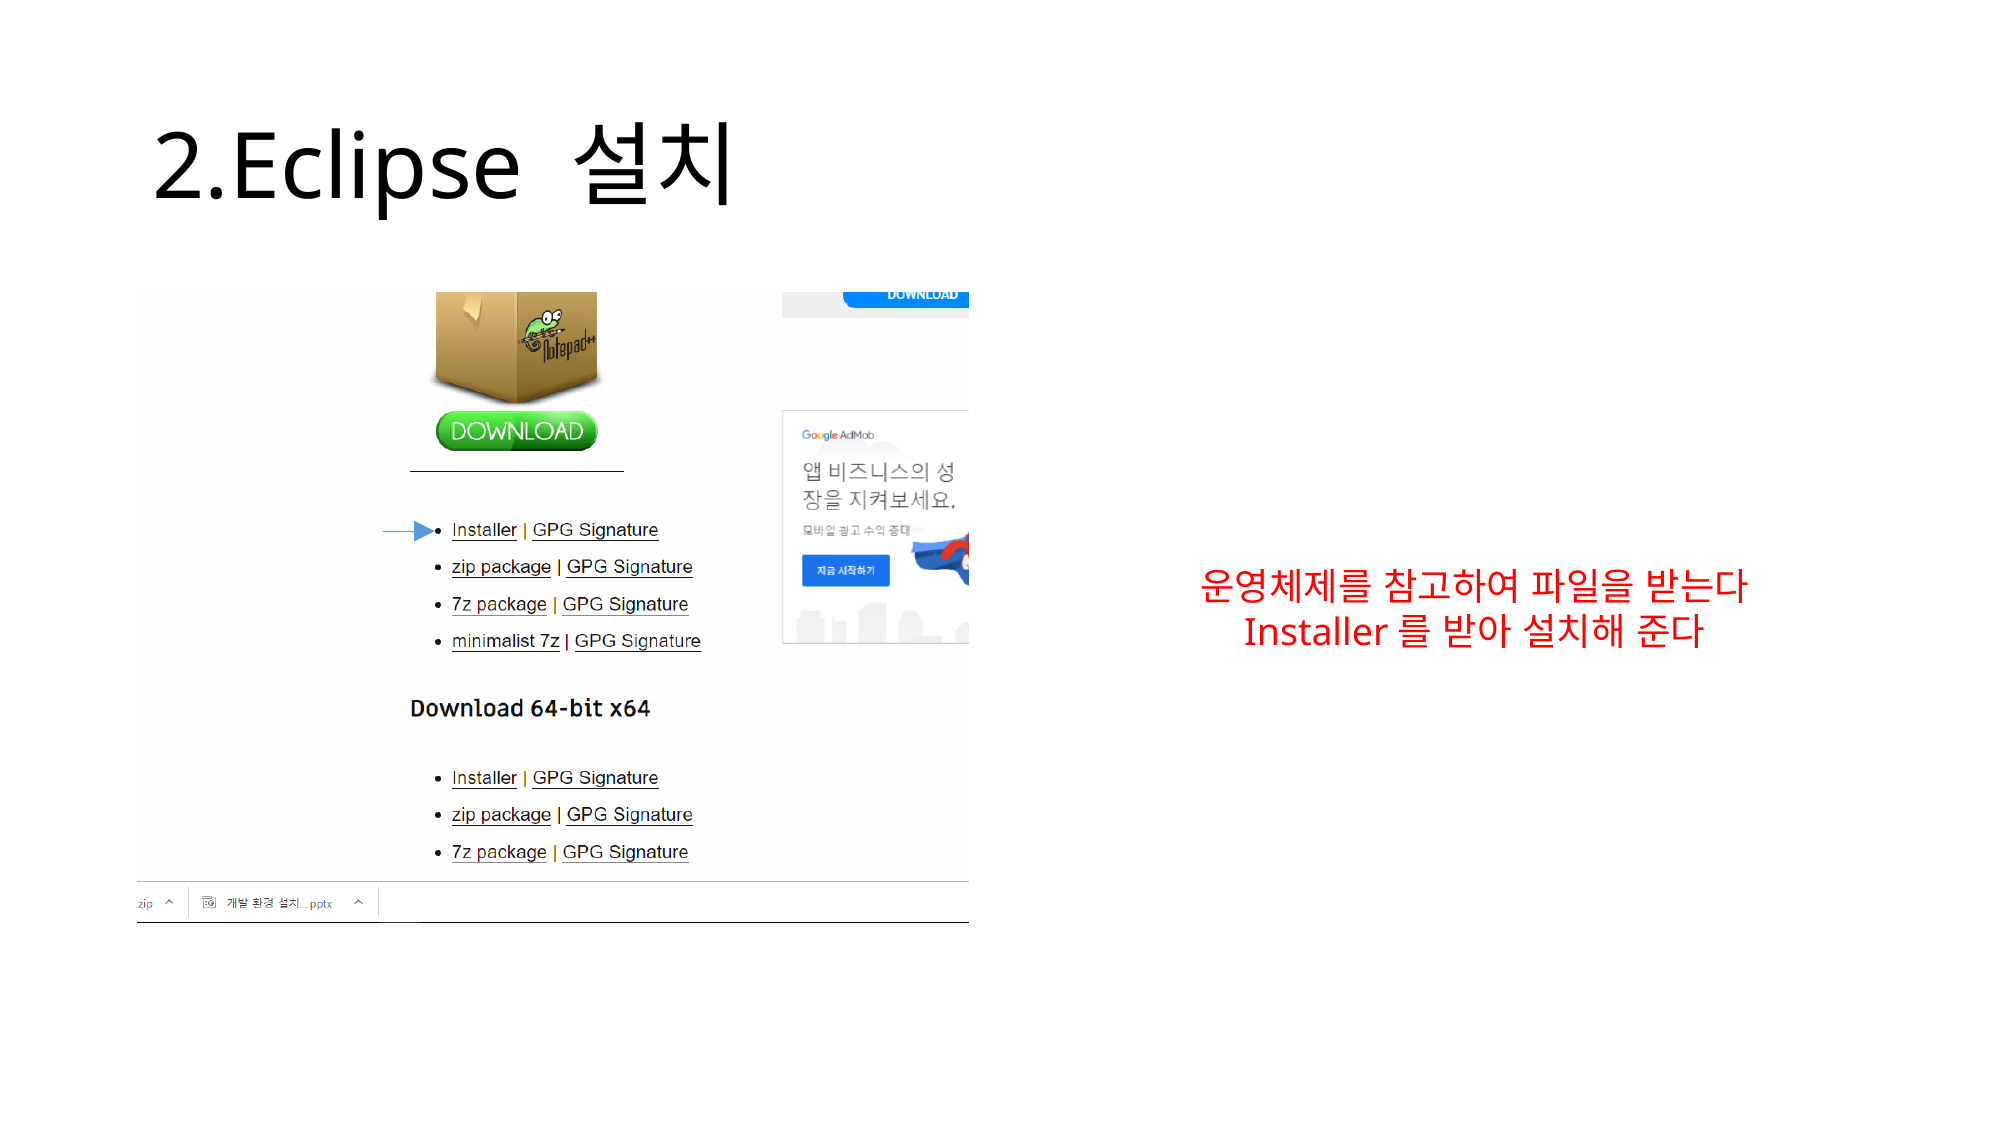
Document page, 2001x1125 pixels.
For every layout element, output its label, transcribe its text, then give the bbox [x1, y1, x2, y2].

text_box 운영체제를 참고하여 파일을 받는다 Installer를 받아 설치해 준다 [1086, 292, 1863, 924]
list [137, 292, 969, 923]
title 2.Eclipse 설치 [137, 59, 1863, 278]
